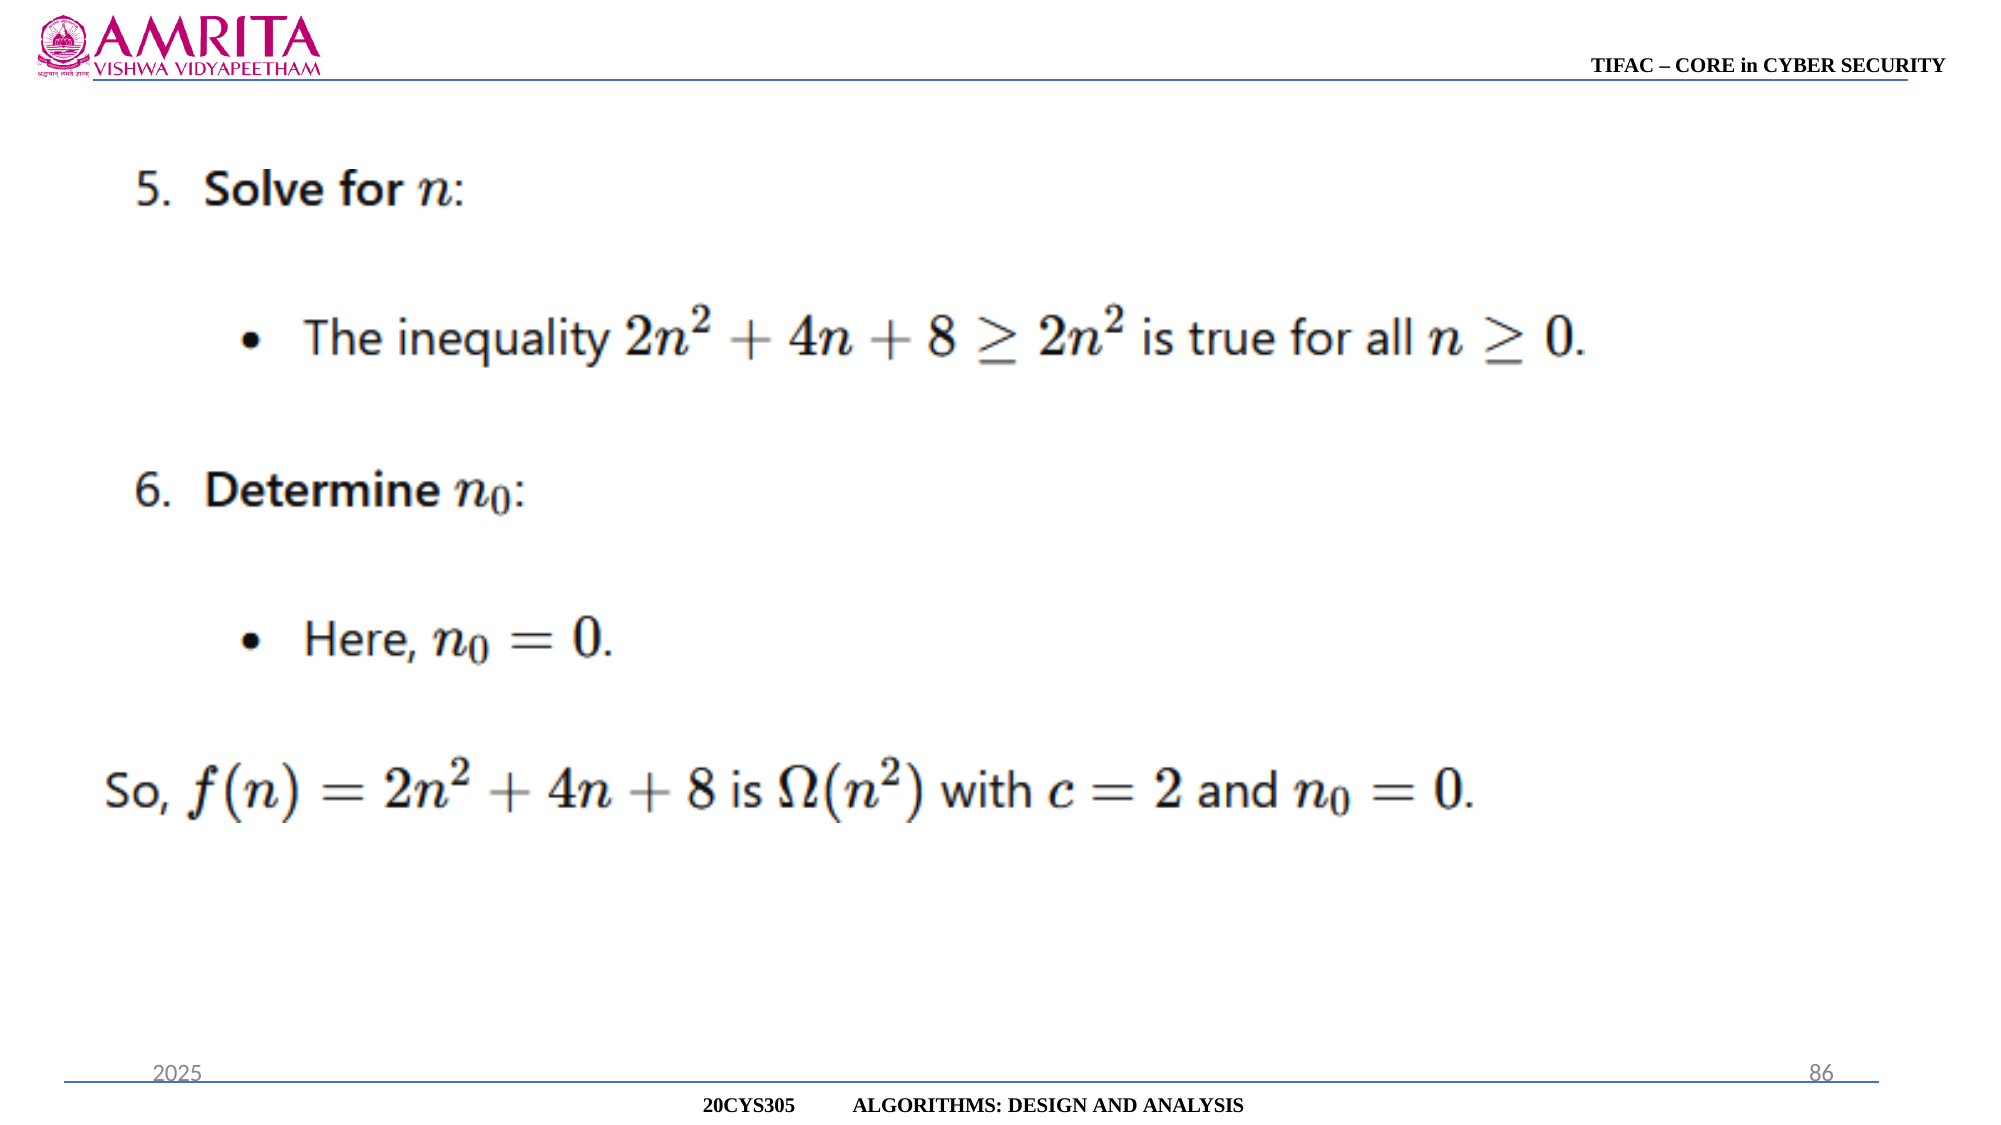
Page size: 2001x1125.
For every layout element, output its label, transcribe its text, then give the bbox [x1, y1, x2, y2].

picture [105, 169, 1585, 823]
footer 20CYS305 [700, 1091, 799, 1125]
text_box ALGORITHMS: DESIGN AND ANALYSIS [850, 1091, 1253, 1117]
slide_number 2025 [150, 1060, 273, 1125]
slide_number 86 [1807, 1060, 1856, 1125]
text_box TIFAC – CORE in CYBER SECURITY [1589, 49, 1952, 77]
picture [36, 13, 322, 79]
